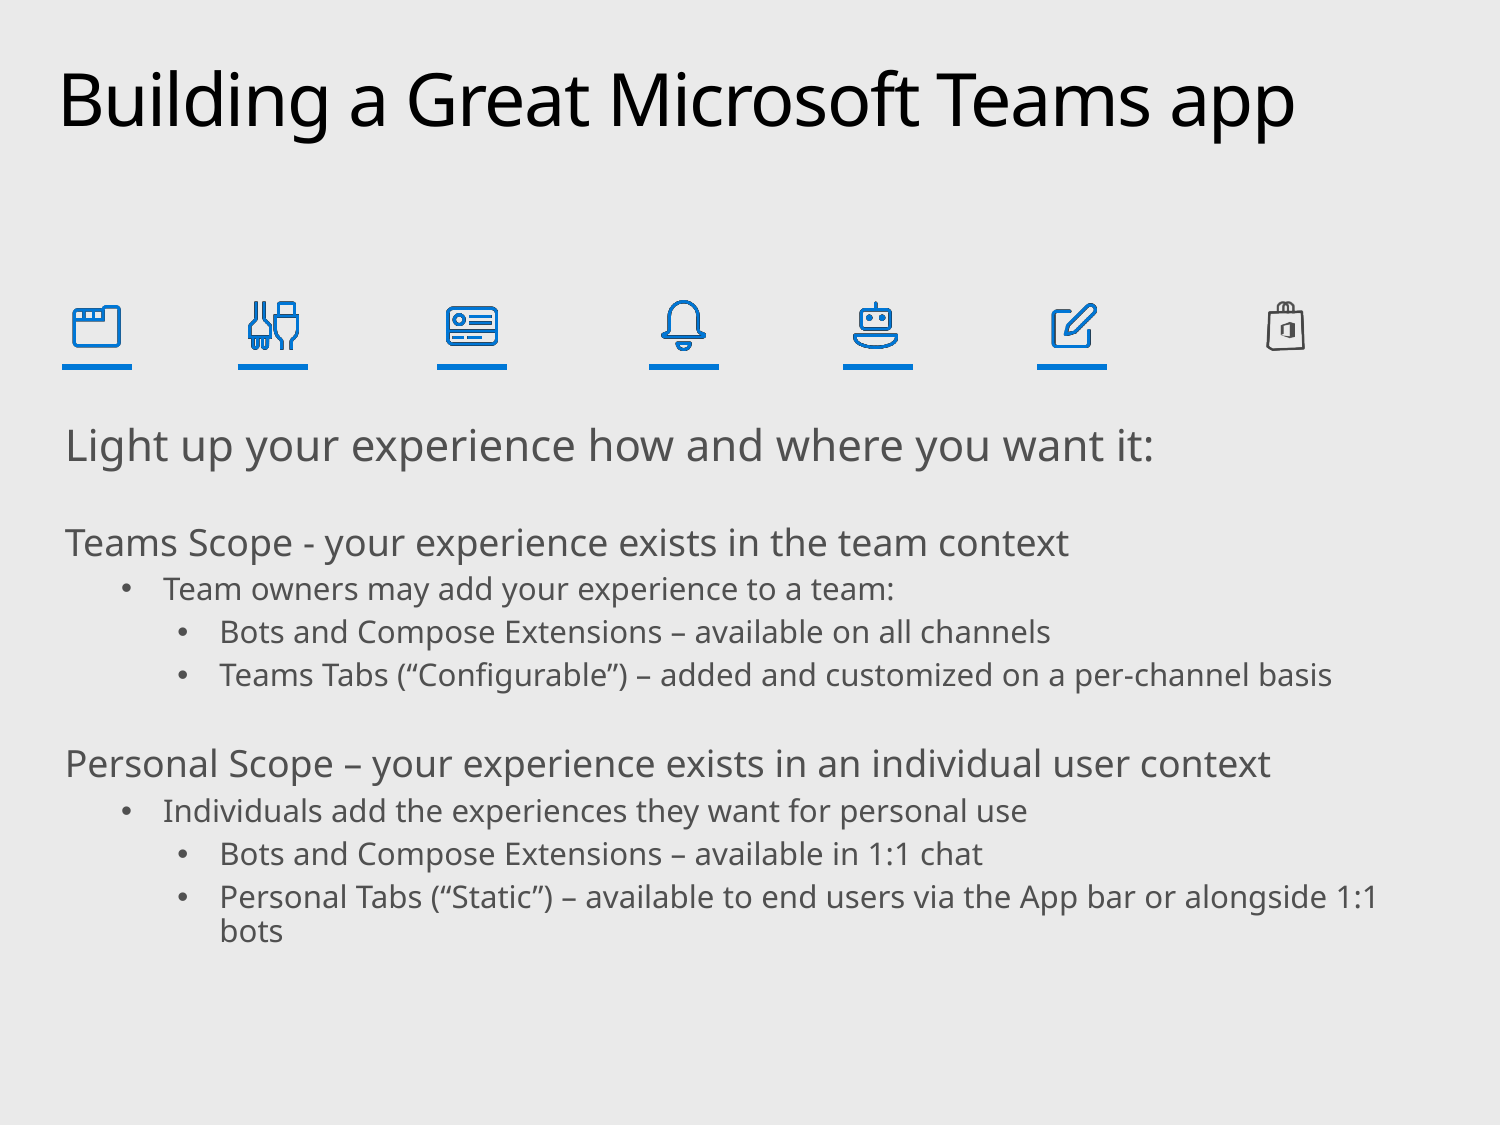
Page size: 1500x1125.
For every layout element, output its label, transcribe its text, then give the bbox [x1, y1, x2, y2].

picture [71, 300, 122, 352]
picture [446, 300, 498, 352]
text_box Light up your experience how and where you want it: Teams Scope - your experience exists in the team context Team owners may add your experience to a team: Bots and Compose Extensions – available on all channels Teams Tabs (“Configurable”) – added and customized on a per-channel basis Personal Scope – your experience exists in an individual user context Individuals add the experiences they want for personal use Bots and Compose Extensions – available in 1:1 chat Personal Tabs (“Static”) – available to end users via the App bar or alongside 1:1 bots [42, 406, 1459, 1010]
picture [850, 300, 902, 352]
picture [1266, 300, 1305, 352]
title Building a Great Microsoft Teams app [33, 47, 1468, 196]
picture [248, 300, 300, 352]
picture [658, 300, 710, 352]
picture [1048, 300, 1100, 352]
